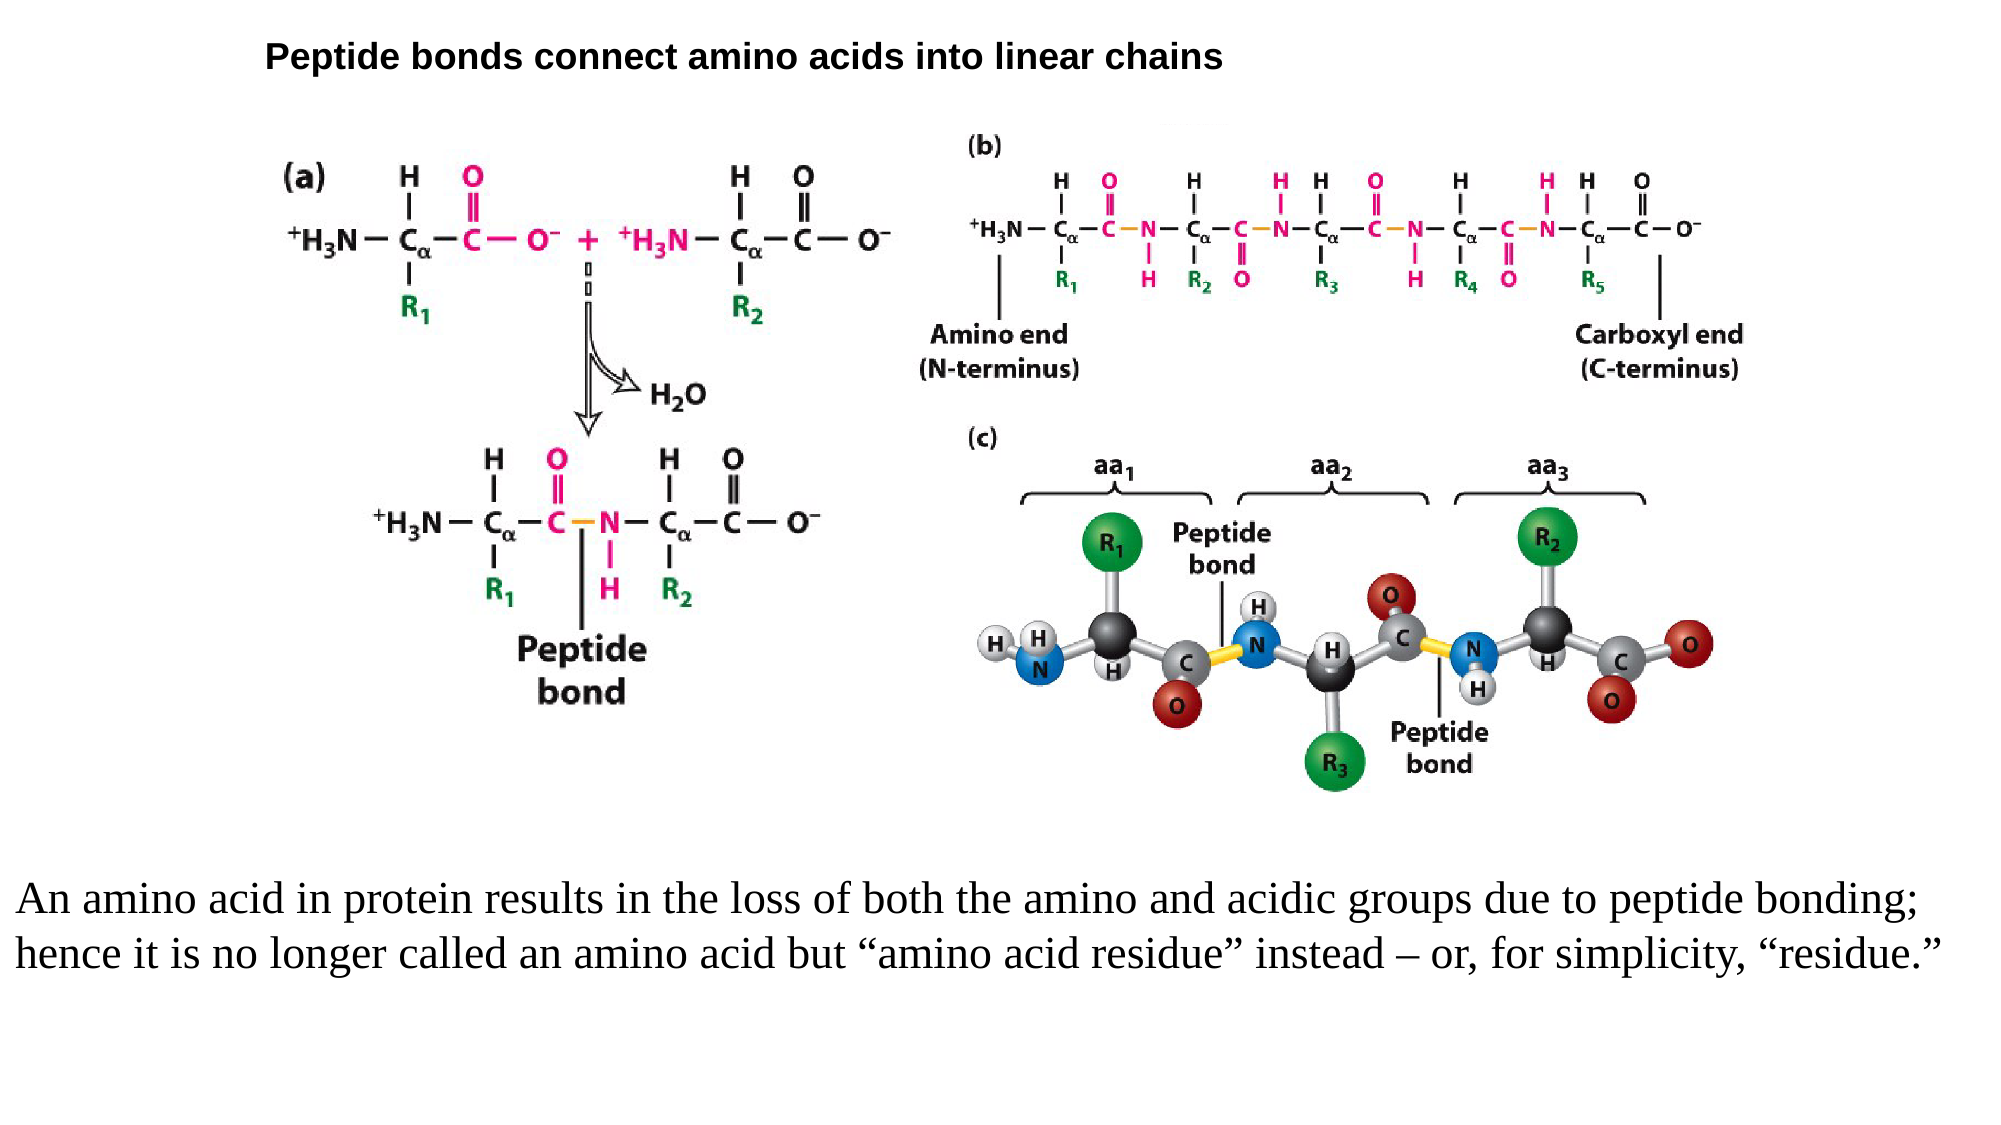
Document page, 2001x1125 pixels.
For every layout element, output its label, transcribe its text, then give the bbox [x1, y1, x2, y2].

text_box An amino acid in protein results in the loss of both the amino and acidic groups due to peptide bonding; hence it is no longer called an amino acid but “amino acid residue” instead – or, for simplicity, “residue.” [0, 860, 2000, 986]
text_box Peptide bonds connect amino acids into linear chains [249, 24, 1563, 85]
picture [252, 124, 1753, 797]
